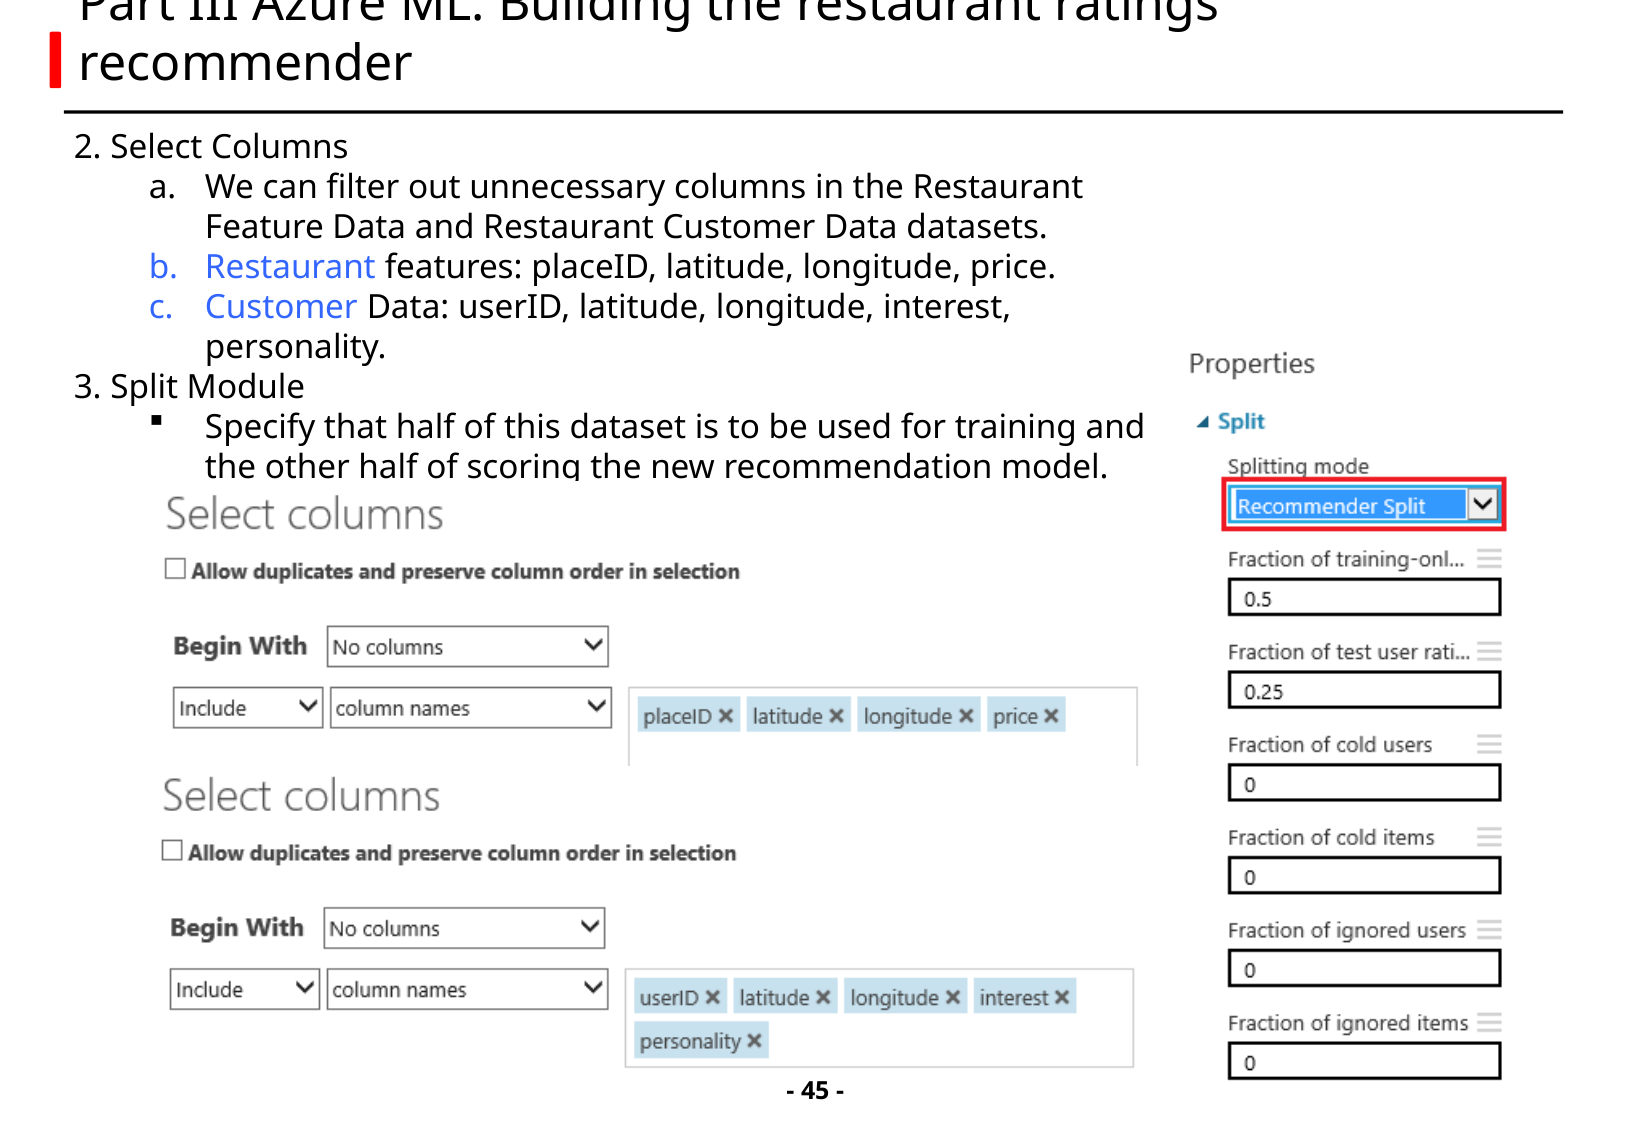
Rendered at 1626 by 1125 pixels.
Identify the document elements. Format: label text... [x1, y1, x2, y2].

text_box 2. Select Columns We can filter out unnecessary columns in the Restaurant Feature Data and Restaurant Customer Data datasets. Restaurant features: placeID, latitude, longitude, price. Customer Data: userID, latitude, longitude, interest, personality. 3. Split Module Specify that half of this dataset is to be used for training and the other half of scoring the new recommendation model. We can filter out unnecessary columns in the Restaurant Feature Data and Restaurant Customer Data datasets. [58, 118, 1182, 572]
title Part III Azure ML: Building the restaurant ratings recommender [63, 12, 1561, 98]
picture [1181, 346, 1527, 1092]
slide_number - 44 - [577, 1088, 1054, 1105]
picture [154, 481, 1149, 1079]
